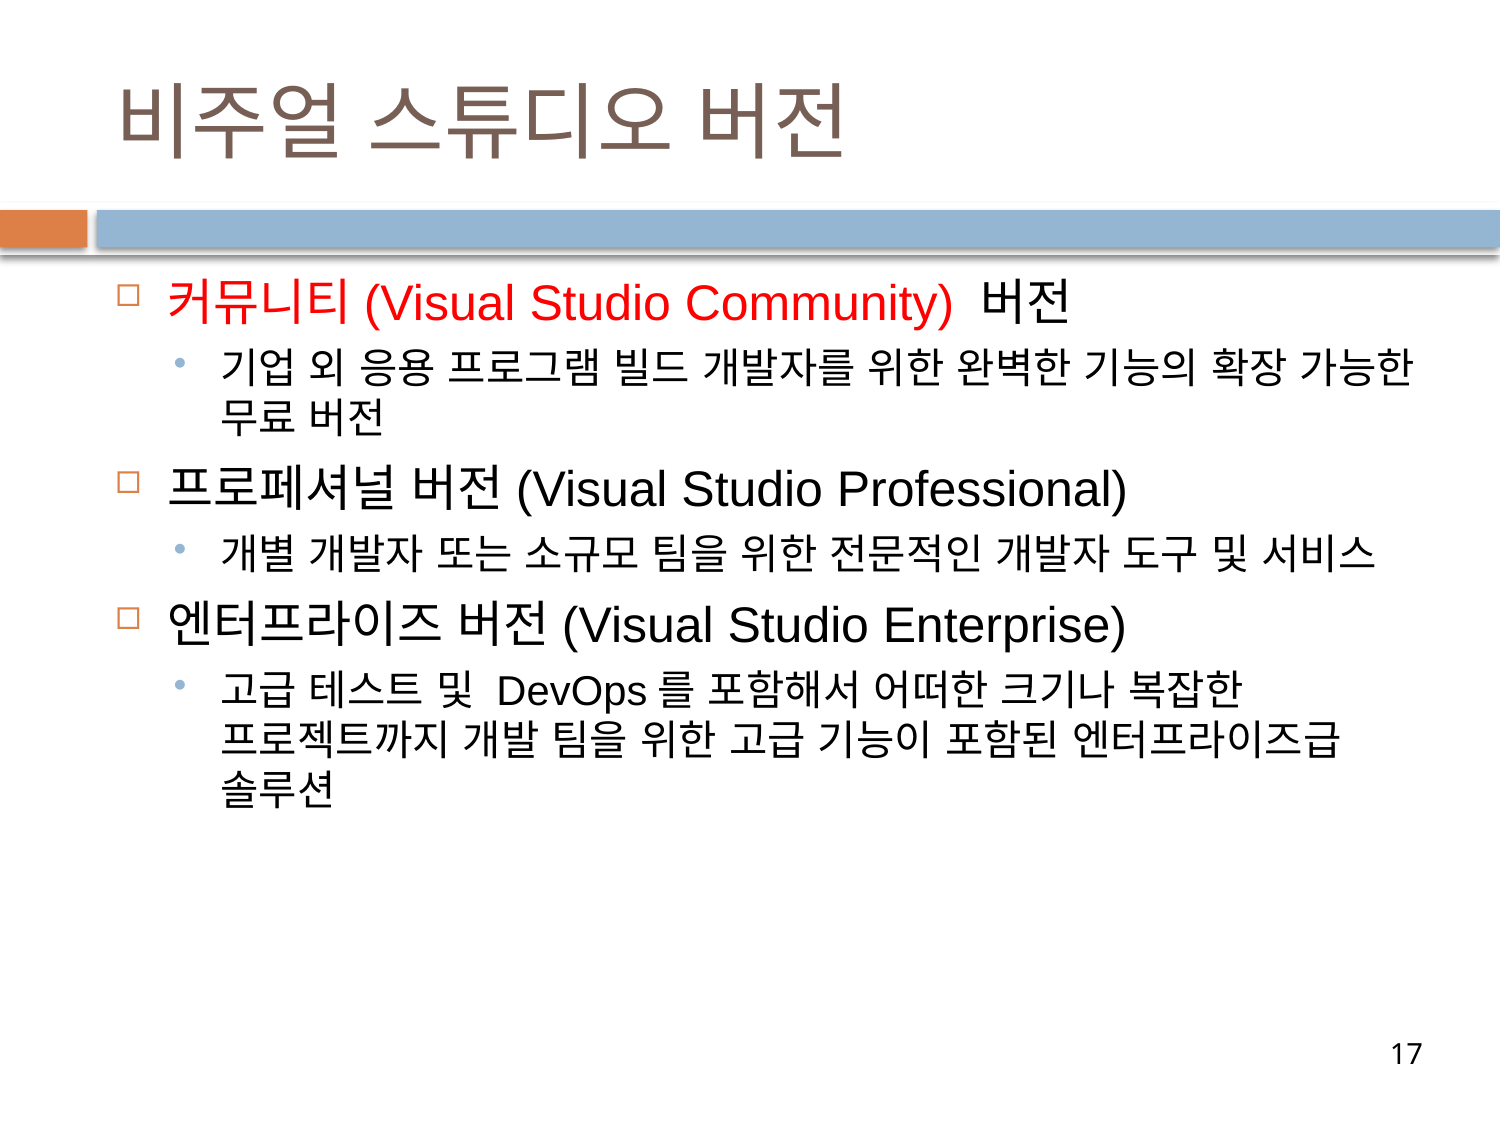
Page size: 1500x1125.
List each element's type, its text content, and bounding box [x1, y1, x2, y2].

title 비주얼 스튜디오 버전 [100, 37, 1438, 200]
slide_number 17 [1021, 1024, 1438, 1085]
list 커뮤니티(Visual Studio Community) 버전 기업 외 응용 프로그램 빌드 개발자를 위한 완벽한 기능의 확장 가능한 무료 버전 프로페셔널 버전(Visual Studio Professional) 개별 개발자 또는 소규모 팀을 위한 전문적인 개발자 도구 및 서비스 엔터프라이즈 버전(Visual Studio Enterprise) 고급 테스트 및 DevOps를 포함해서 어떠한 크기나 복잡한 프로젝트까지 개발 팀을 위한 고급 기능이 포함된 엔터프라이즈급 솔루션 [100, 262, 1438, 1000]
